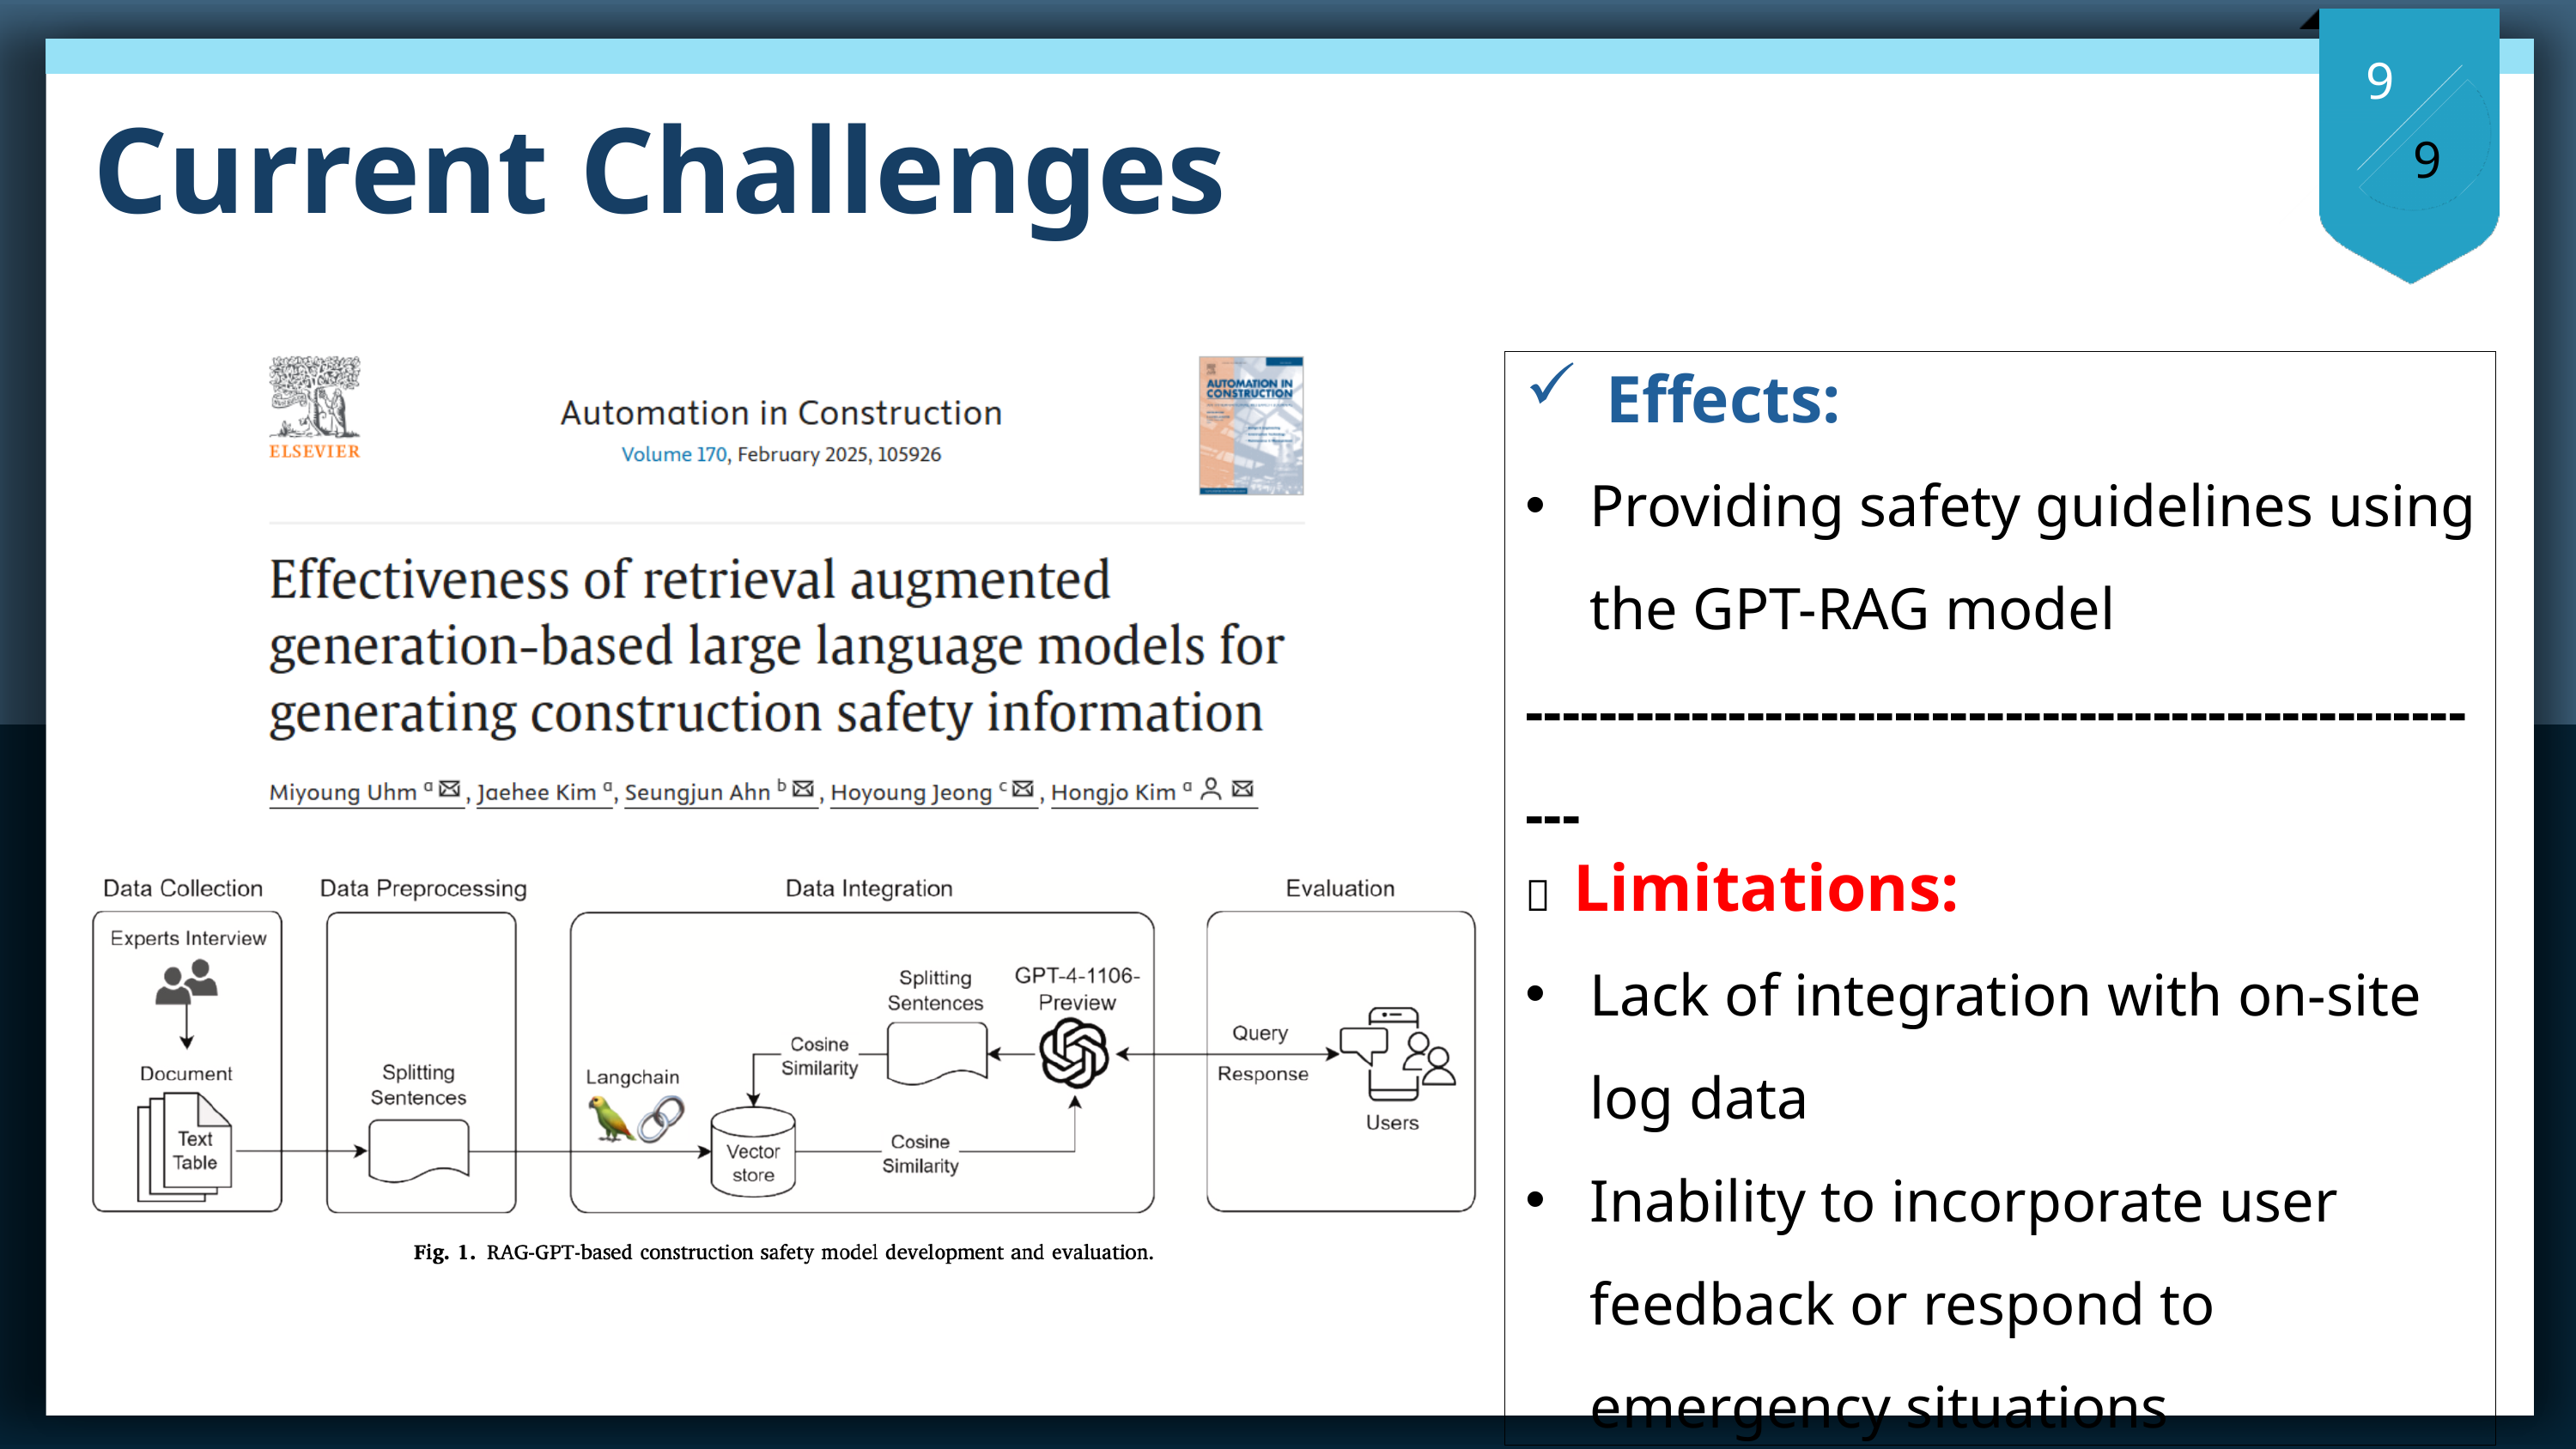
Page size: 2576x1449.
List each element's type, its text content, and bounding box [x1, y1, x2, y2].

picture [0, 0, 2576, 1449]
text_box Current Challenges [80, 88, 1843, 244]
text_box Effects: Providing safety guidelines using the GPT-RAG model ------------------------------------------------------ ❌ Limitations: Lack of integration with on-site log data Inability to incorporate user feedback or respond to emergency situations [1504, 351, 2496, 1446]
